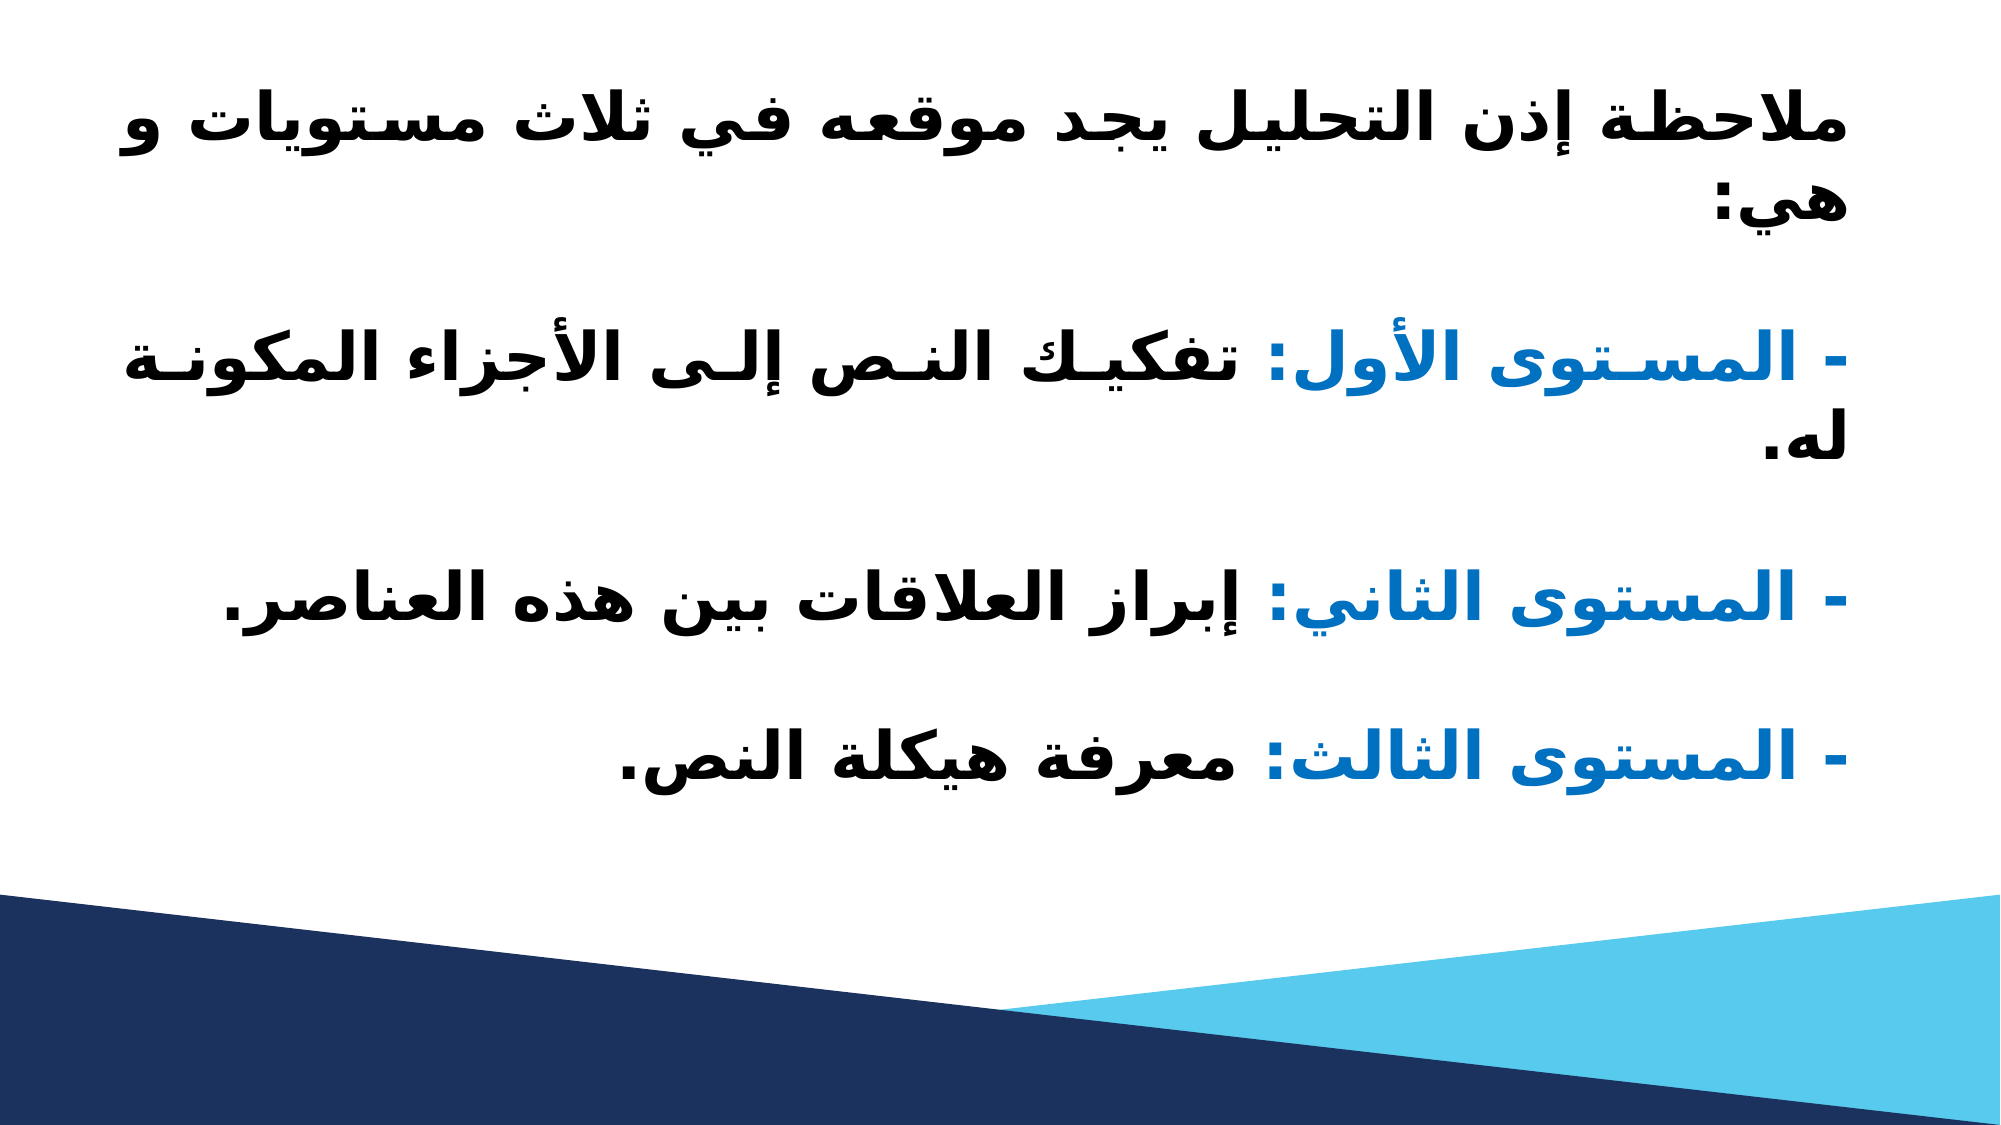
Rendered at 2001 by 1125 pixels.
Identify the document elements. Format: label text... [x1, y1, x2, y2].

text_box [1211, 894, 2000, 1124]
text_box [0, 894, 2000, 1125]
text_box ملاحظة إذن التحليل يجد موقعه في ثلاث مستويات و هي: - المستوى الأول: تفكيك النص إلى الأجزاء المكونة له. - المستوى الثاني: إبراز العلاقات بين هذه العناصر. - المستوى الثالث: معرفة هيكلة النص. [114, 73, 1886, 1033]
